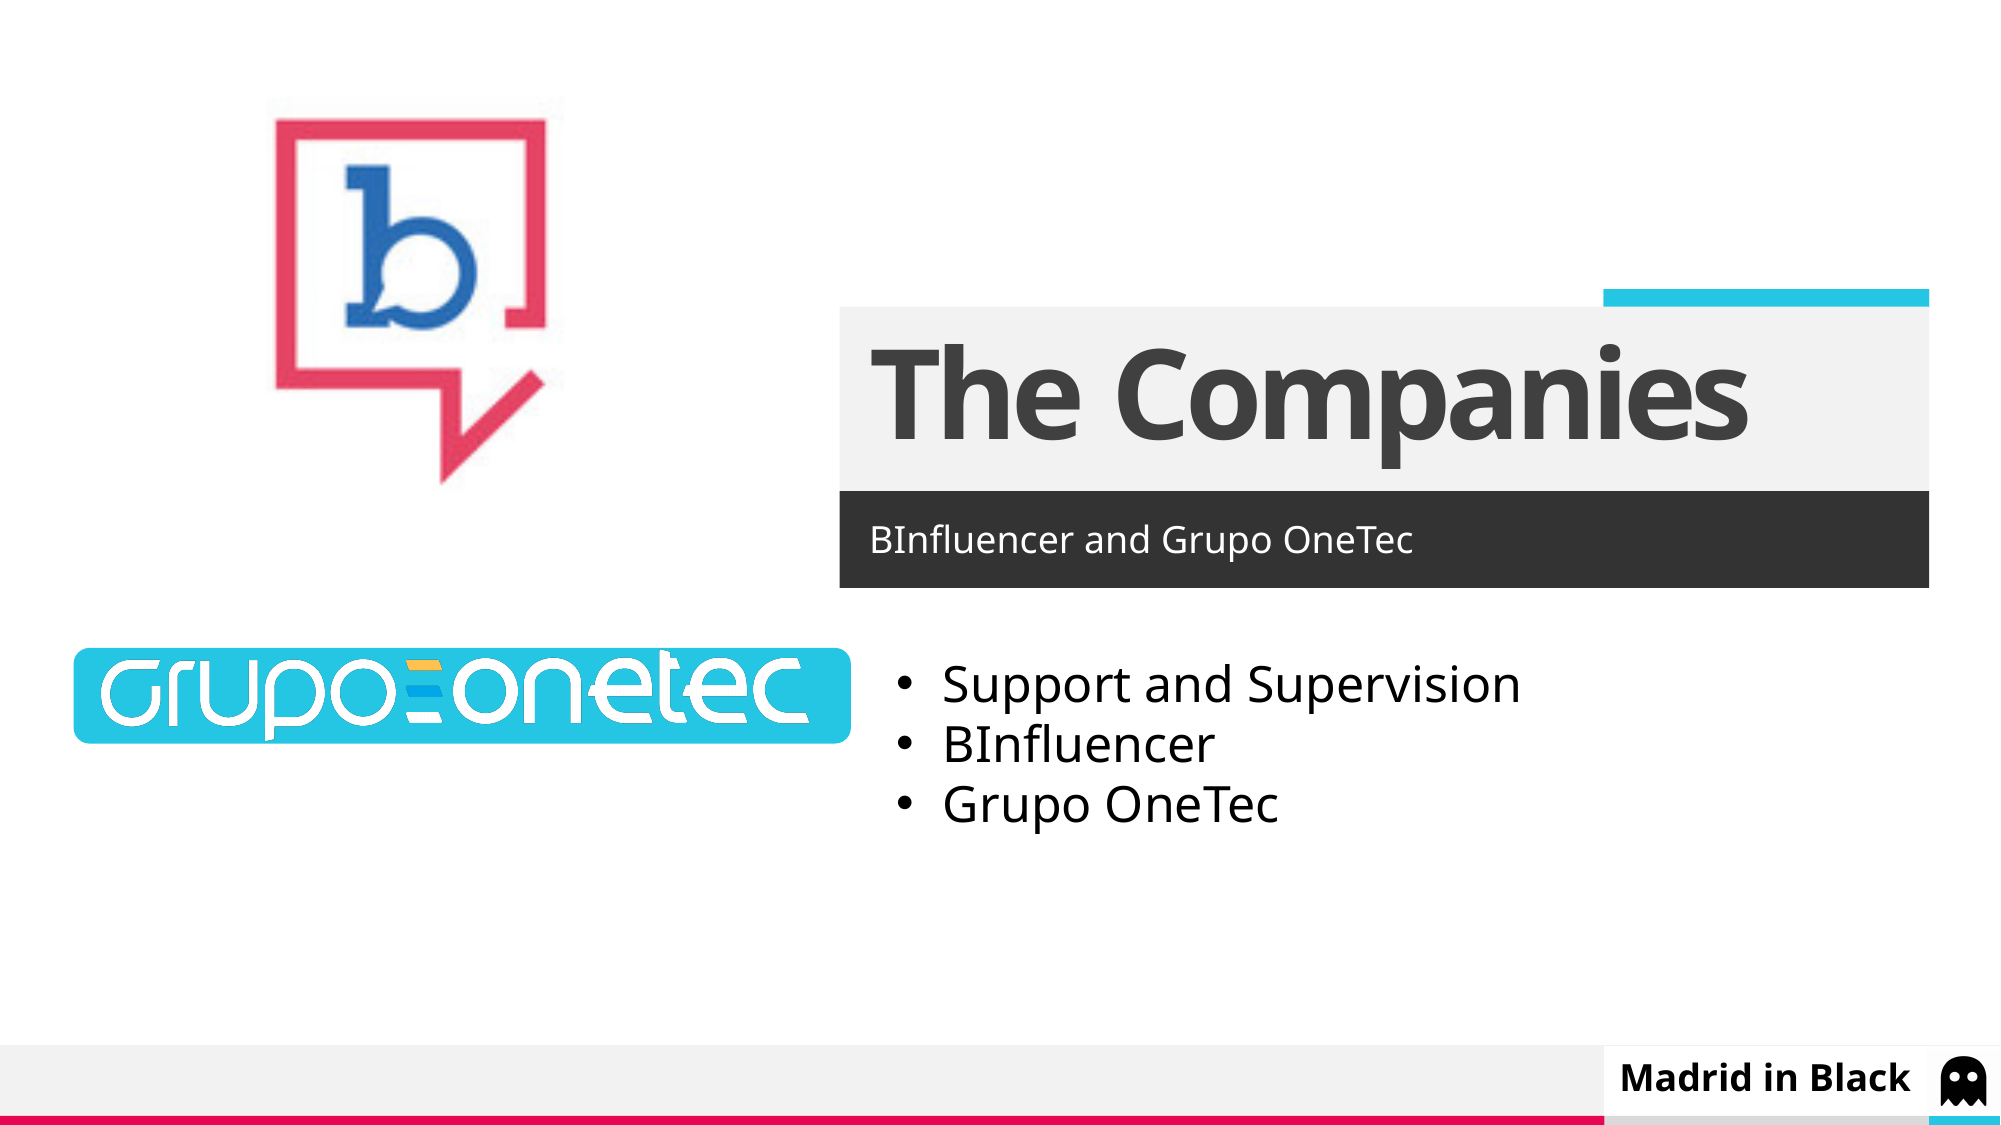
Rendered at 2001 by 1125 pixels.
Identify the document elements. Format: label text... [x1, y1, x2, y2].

picture [1927, 1046, 2000, 1116]
text_box Support and Supervision BInfluencer Grupo OneTec [880, 645, 1959, 841]
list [95, 0, 713, 615]
picture [69, 621, 841, 768]
title The Companies [839, 306, 1930, 491]
text_box [841, 648, 852, 744]
text_box [1603, 288, 1930, 306]
list BInfluencer and Grupo OneTec [839, 491, 1930, 588]
text_box Madrid in Black​ [1604, 1046, 1927, 1107]
